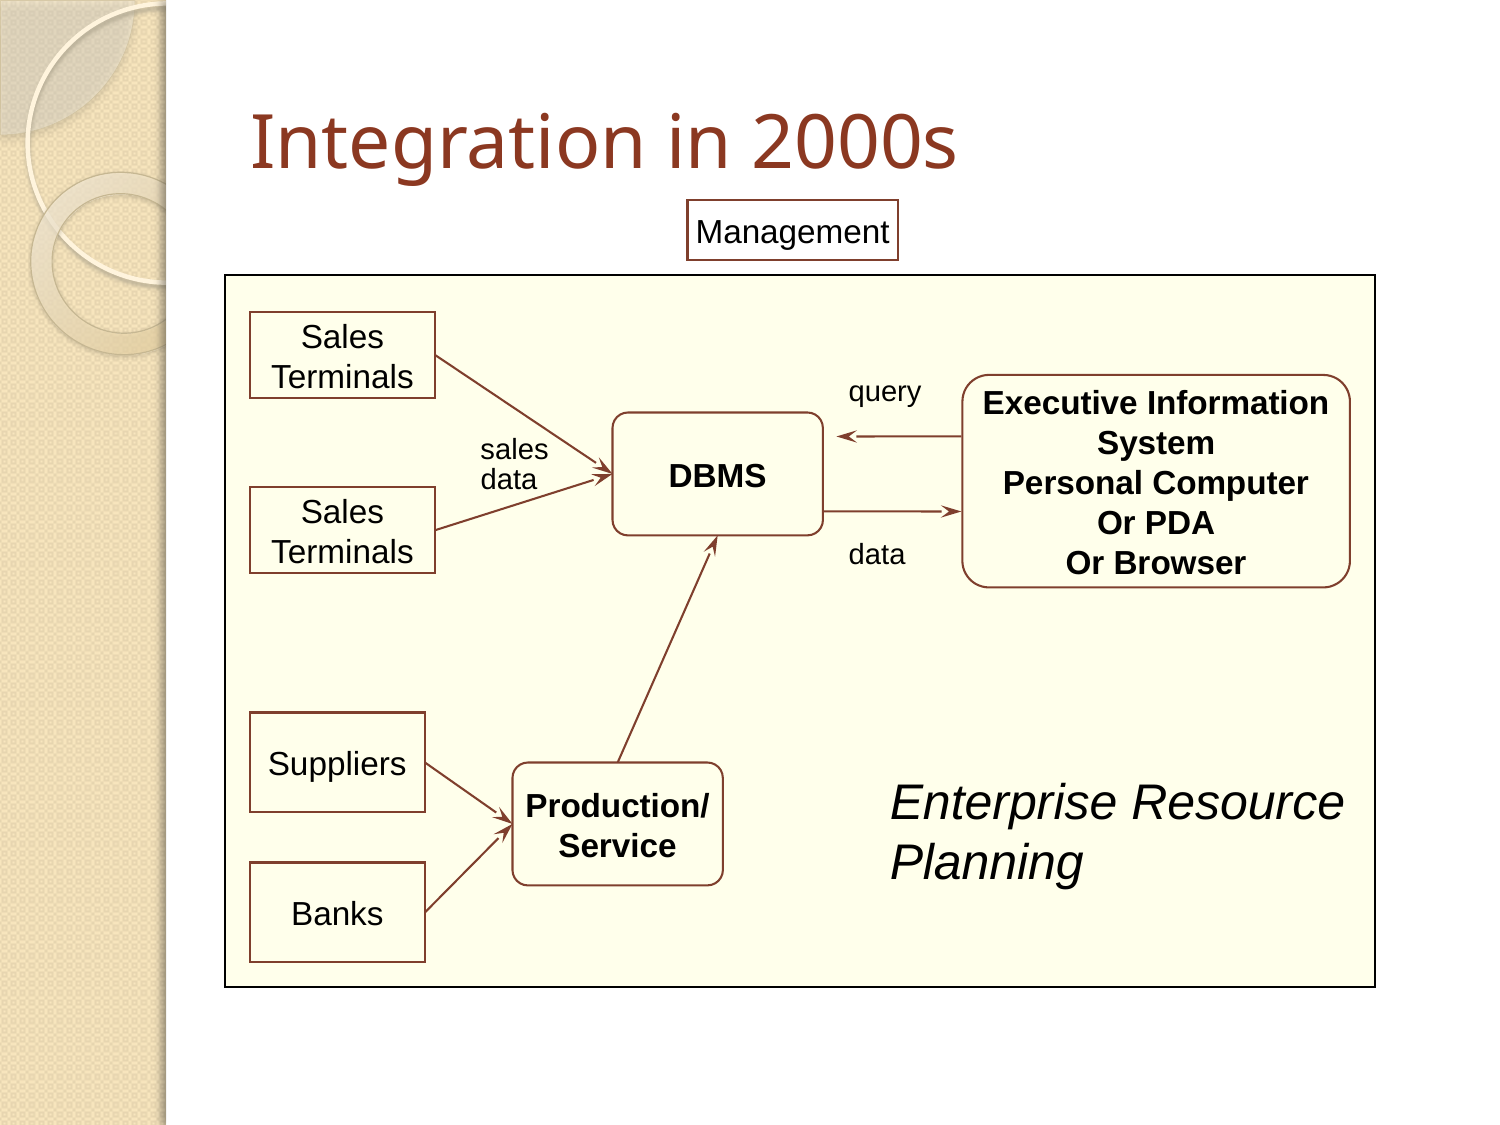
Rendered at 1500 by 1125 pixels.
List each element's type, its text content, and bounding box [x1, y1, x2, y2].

title Integration in 2000s [235, 45, 1466, 233]
text_box Banks [249, 862, 425, 963]
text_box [424, 823, 513, 913]
text_box [225, 275, 1375, 988]
text_box Enterprise Resource Planning [875, 762, 1363, 898]
text_box Executive Information System Personal Computer Or PDA Or Browser [962, 374, 1350, 588]
text_box Production/ Service [518, 762, 723, 886]
text_box [940, 505, 962, 518]
text_box data [833, 527, 921, 578]
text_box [617, 535, 718, 763]
text_box Management [687, 200, 898, 261]
text_box Sales Terminals [249, 312, 436, 398]
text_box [424, 762, 513, 821]
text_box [435, 485, 613, 531]
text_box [435, 354, 613, 475]
text_box Suppliers [249, 712, 425, 813]
text_box Sales Terminals [249, 487, 436, 573]
text_box DBMS [620, 412, 823, 536]
text_box [836, 430, 858, 443]
text_box query [833, 365, 937, 416]
